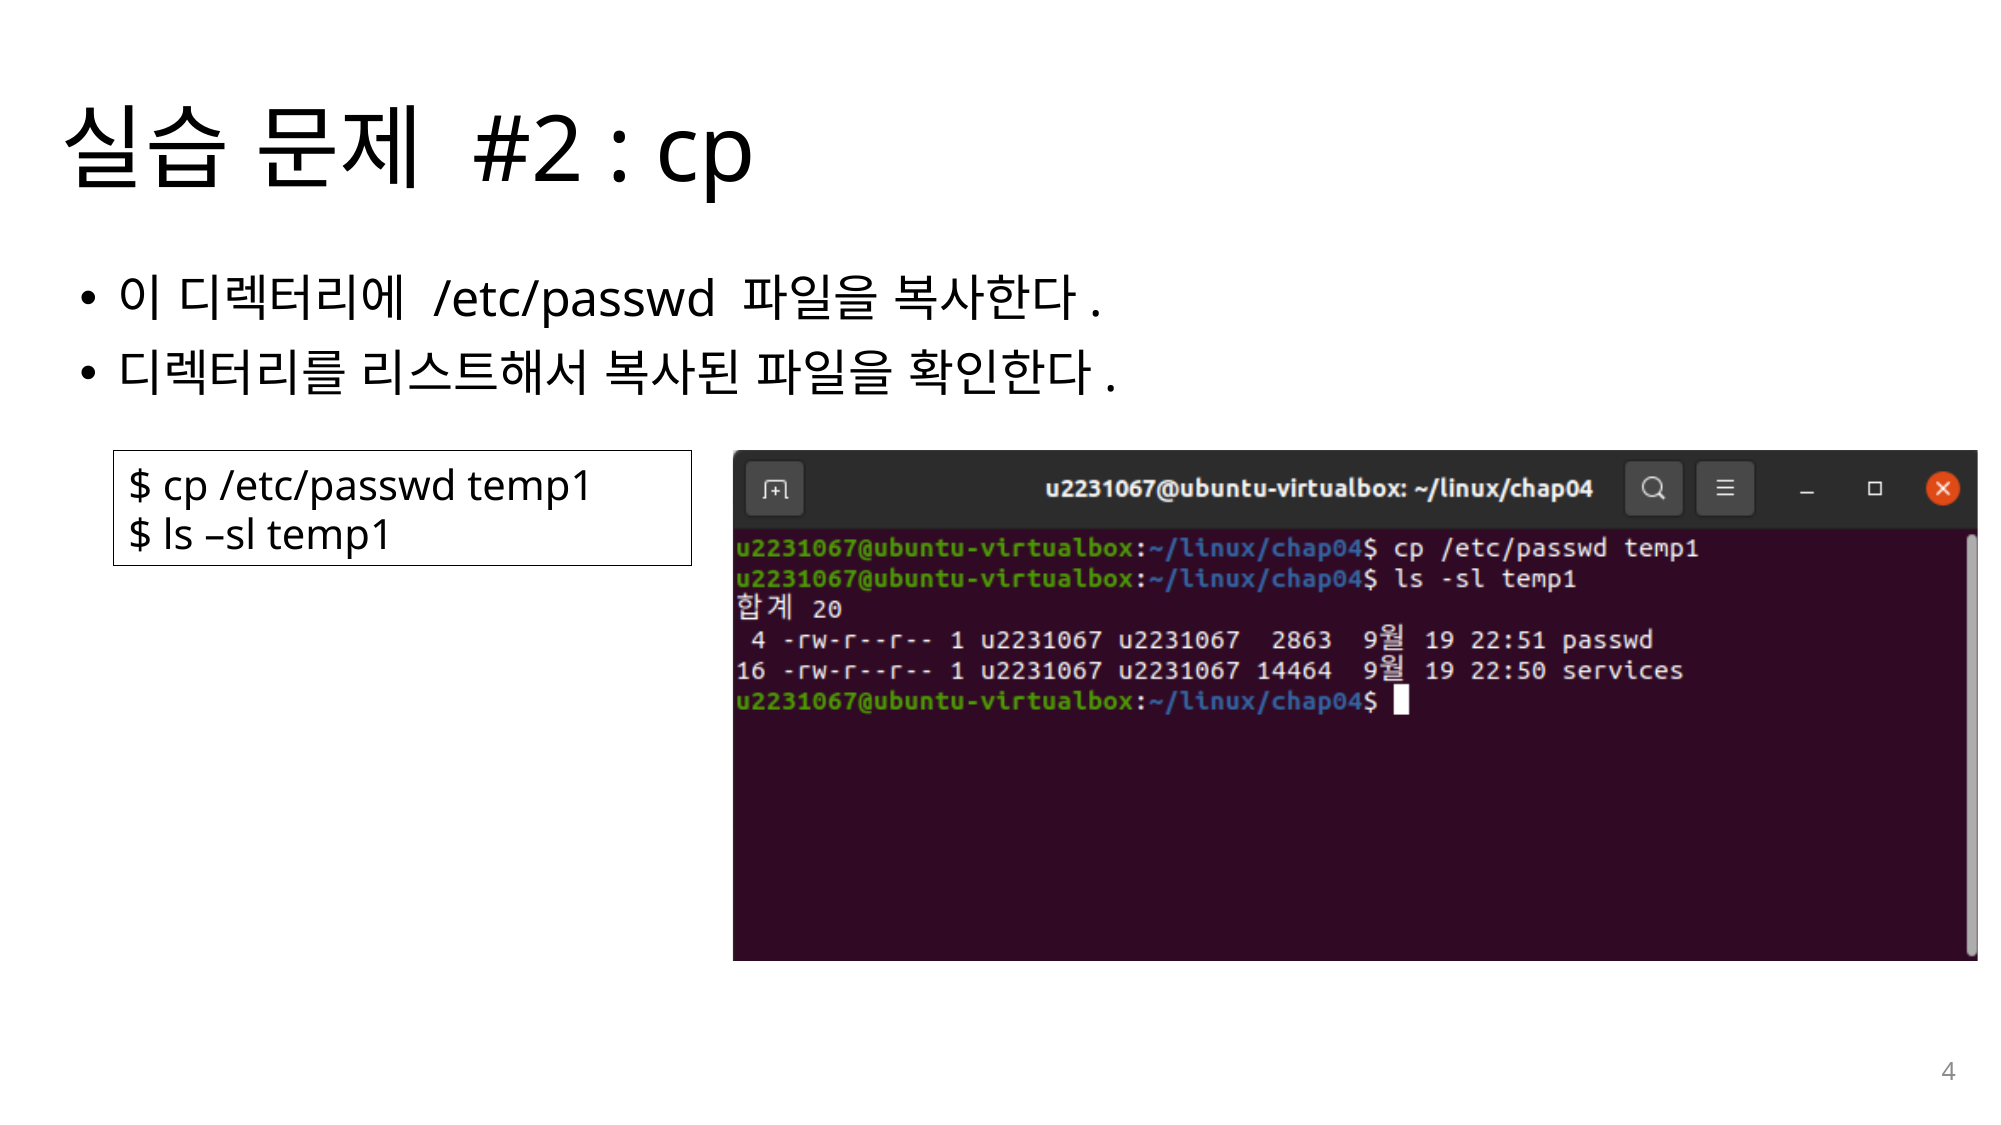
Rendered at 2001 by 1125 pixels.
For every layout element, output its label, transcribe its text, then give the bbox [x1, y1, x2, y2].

slide_number 4 [1520, 1042, 1971, 1103]
picture [732, 450, 1978, 961]
title 실습 문제 #2 : cp [45, 42, 1771, 261]
text_box $ cp /etc/passwd temp1 $ ls –sl temp1 [113, 450, 692, 566]
list 이 디렉터리에 /etc/passwd 파일을 복사한다. 디렉터리를 리스트해서 복사된 파일을 확인한다. [64, 266, 1936, 1012]
